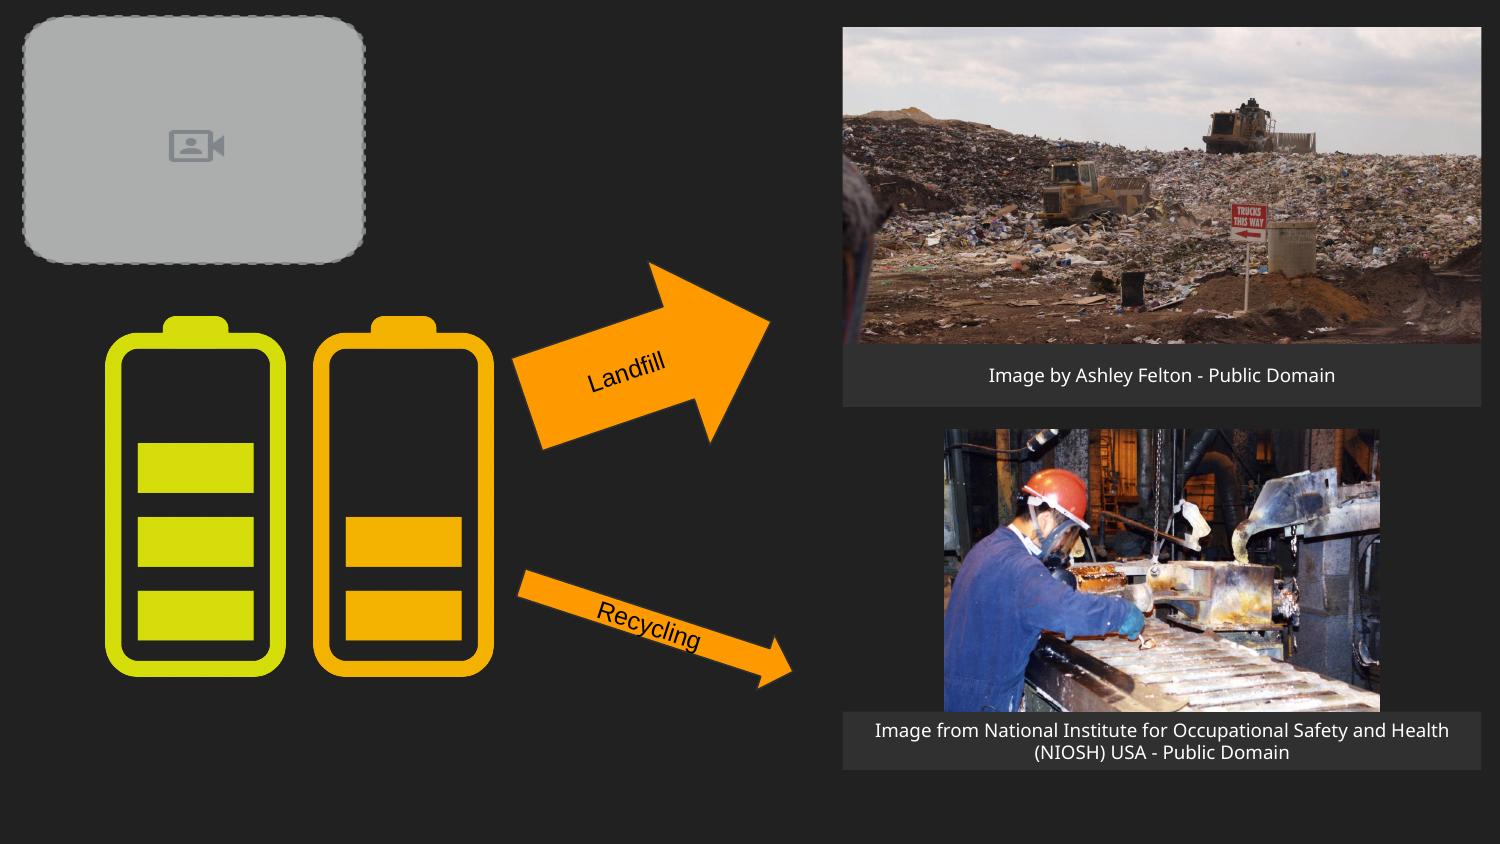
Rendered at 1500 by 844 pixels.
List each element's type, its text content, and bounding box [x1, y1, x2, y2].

picture [22, 14, 366, 266]
text_box Recycling [516, 568, 794, 691]
text_box Landfill [511, 260, 772, 451]
picture [313, 316, 494, 677]
picture [105, 316, 286, 677]
picture [944, 429, 1380, 712]
title Image from National Institute for Occupational Safety and Health (NIOSH) USA - Public Domain [842, 711, 1482, 770]
picture [842, 27, 1482, 344]
title Image by Ashley Felton - Public Domain [842, 351, 1482, 407]
